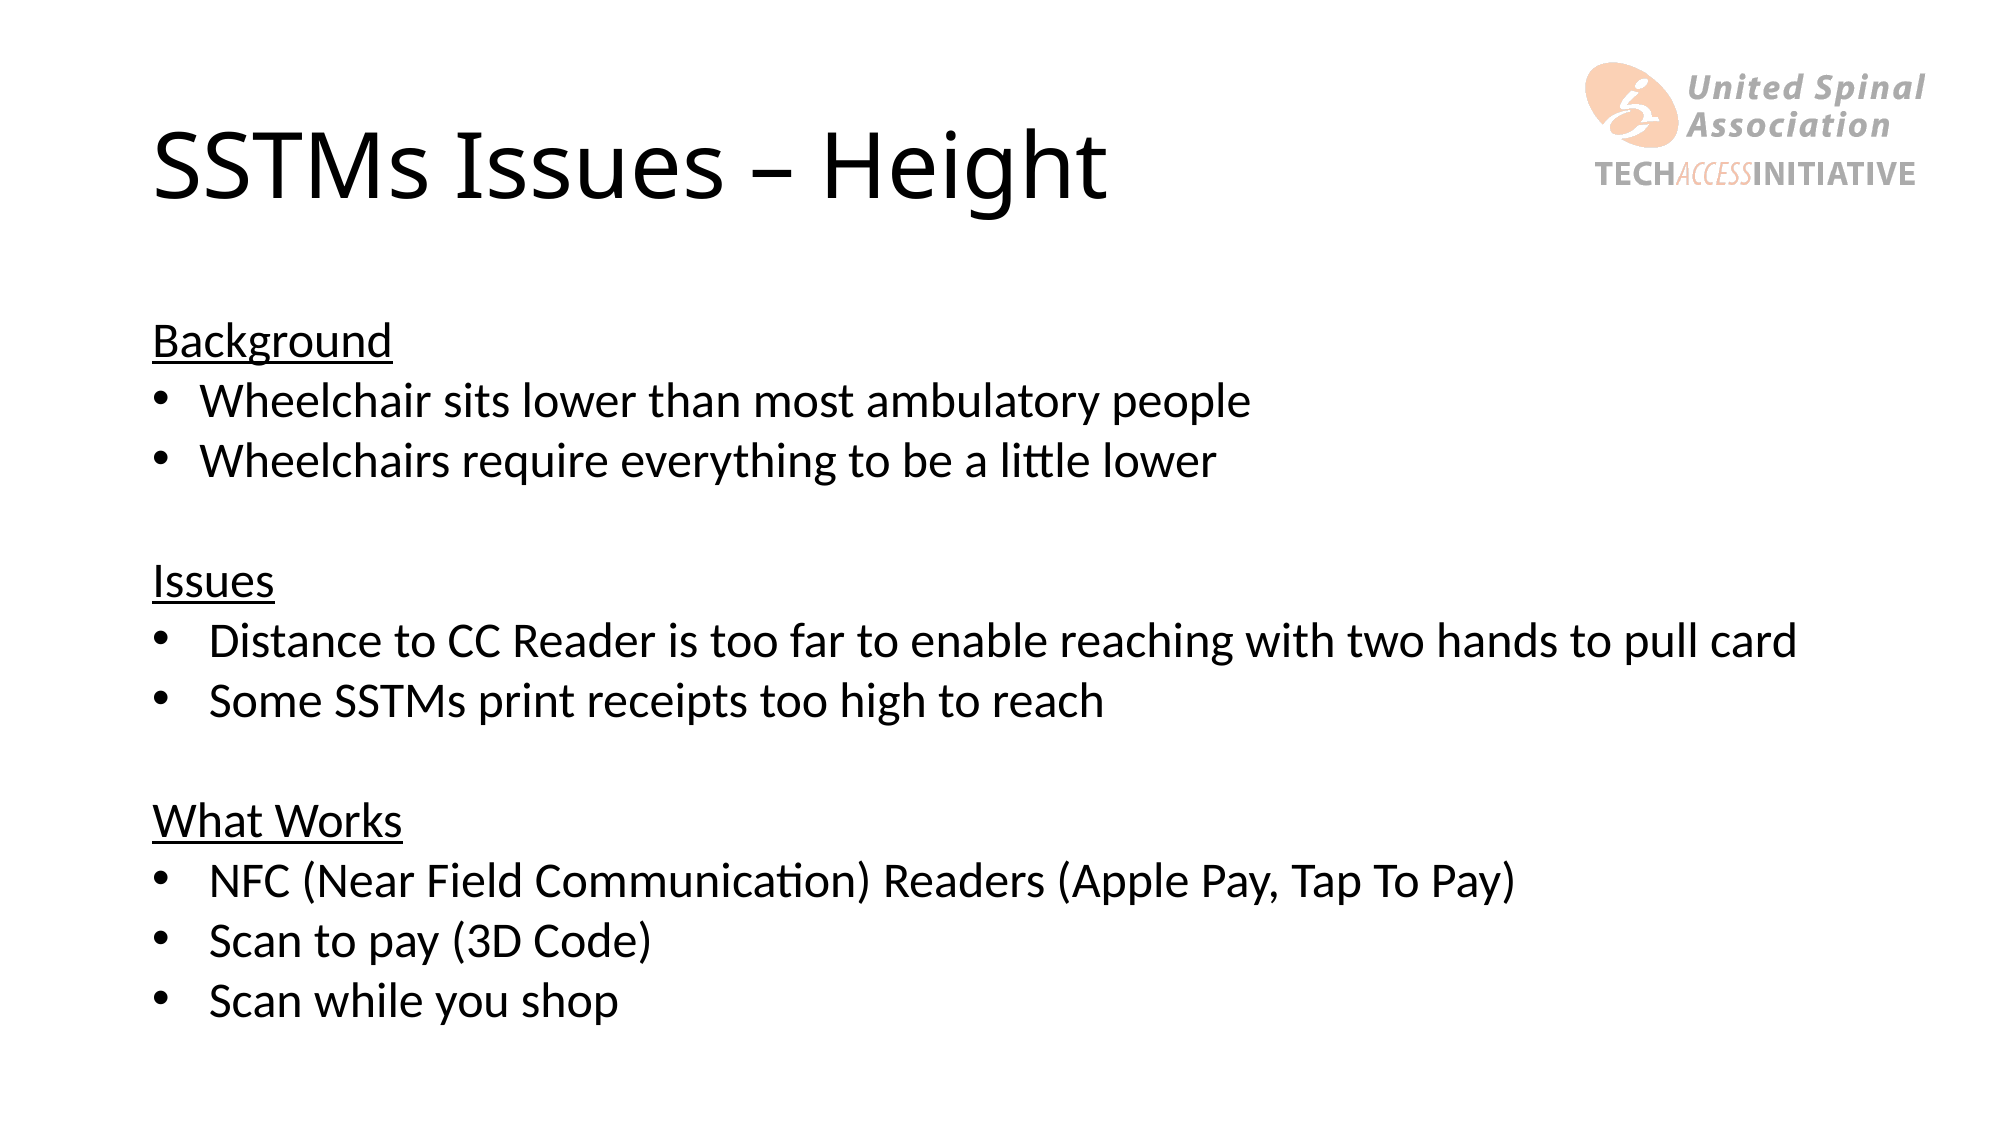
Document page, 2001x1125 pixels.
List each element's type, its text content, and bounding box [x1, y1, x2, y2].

list Background Wheelchair sits lower than most ambulatory people Wheelchairs require everything to be a little lower Issues Distance to CC Reader is too far to enable reaching with two hands to pull card Some SSTMs print receipts too high to reach What Works NFC (Near Field Communication) Readers (Apple Pay, Tap To Pay) Scan to pay (3D Code) Scan while you shop [137, 299, 1863, 1014]
title SSTMs Issues – Height [137, 59, 1863, 278]
picture [1565, 20, 1945, 211]
